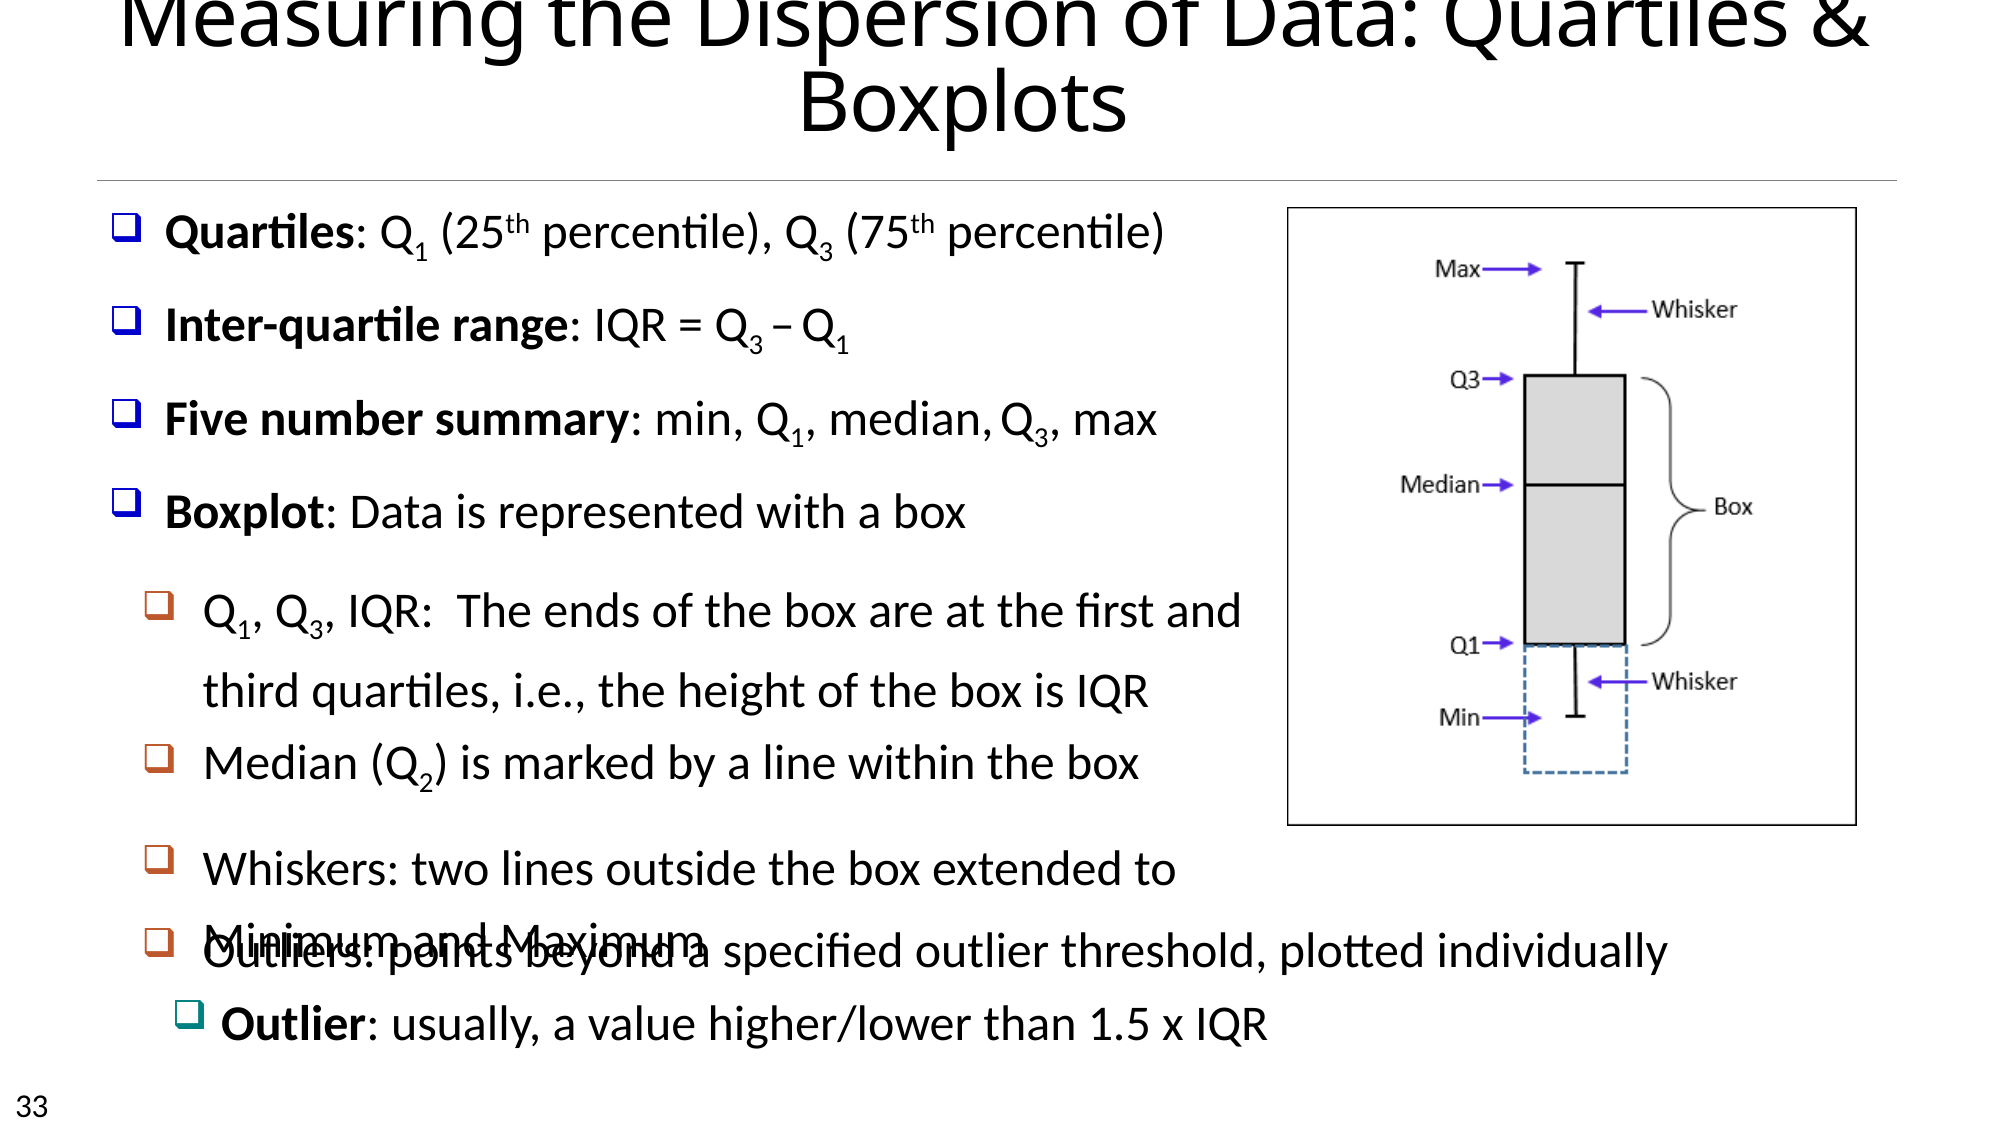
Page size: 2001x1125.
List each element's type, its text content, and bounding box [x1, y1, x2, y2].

list Quartiles: Q1 (25th percentile), Q3 (75th percentile) Inter-quartile range: IQR = Q3 – Q1 Five number summary: min, Q1, median, Q3, max Boxplot: Data is represented with a box Q1, Q3, IQR: The ends of the box are at the first and third quartiles, i.e., the height of the box is IQR Median (Q2) is marked by a line within the box Whiskers: two lines outside the box extended to Minimum and Maximum [93, 190, 1268, 898]
title Measuring the Dispersion of Data: Quartiles & Boxplots [0, 0, 2000, 156]
picture [1287, 206, 1858, 827]
text_box Outliers: points beyond a specified outlier threshold, plotted individually Outlier: usually, a value higher/lower than 1.5 x IQR [93, 898, 1832, 1068]
